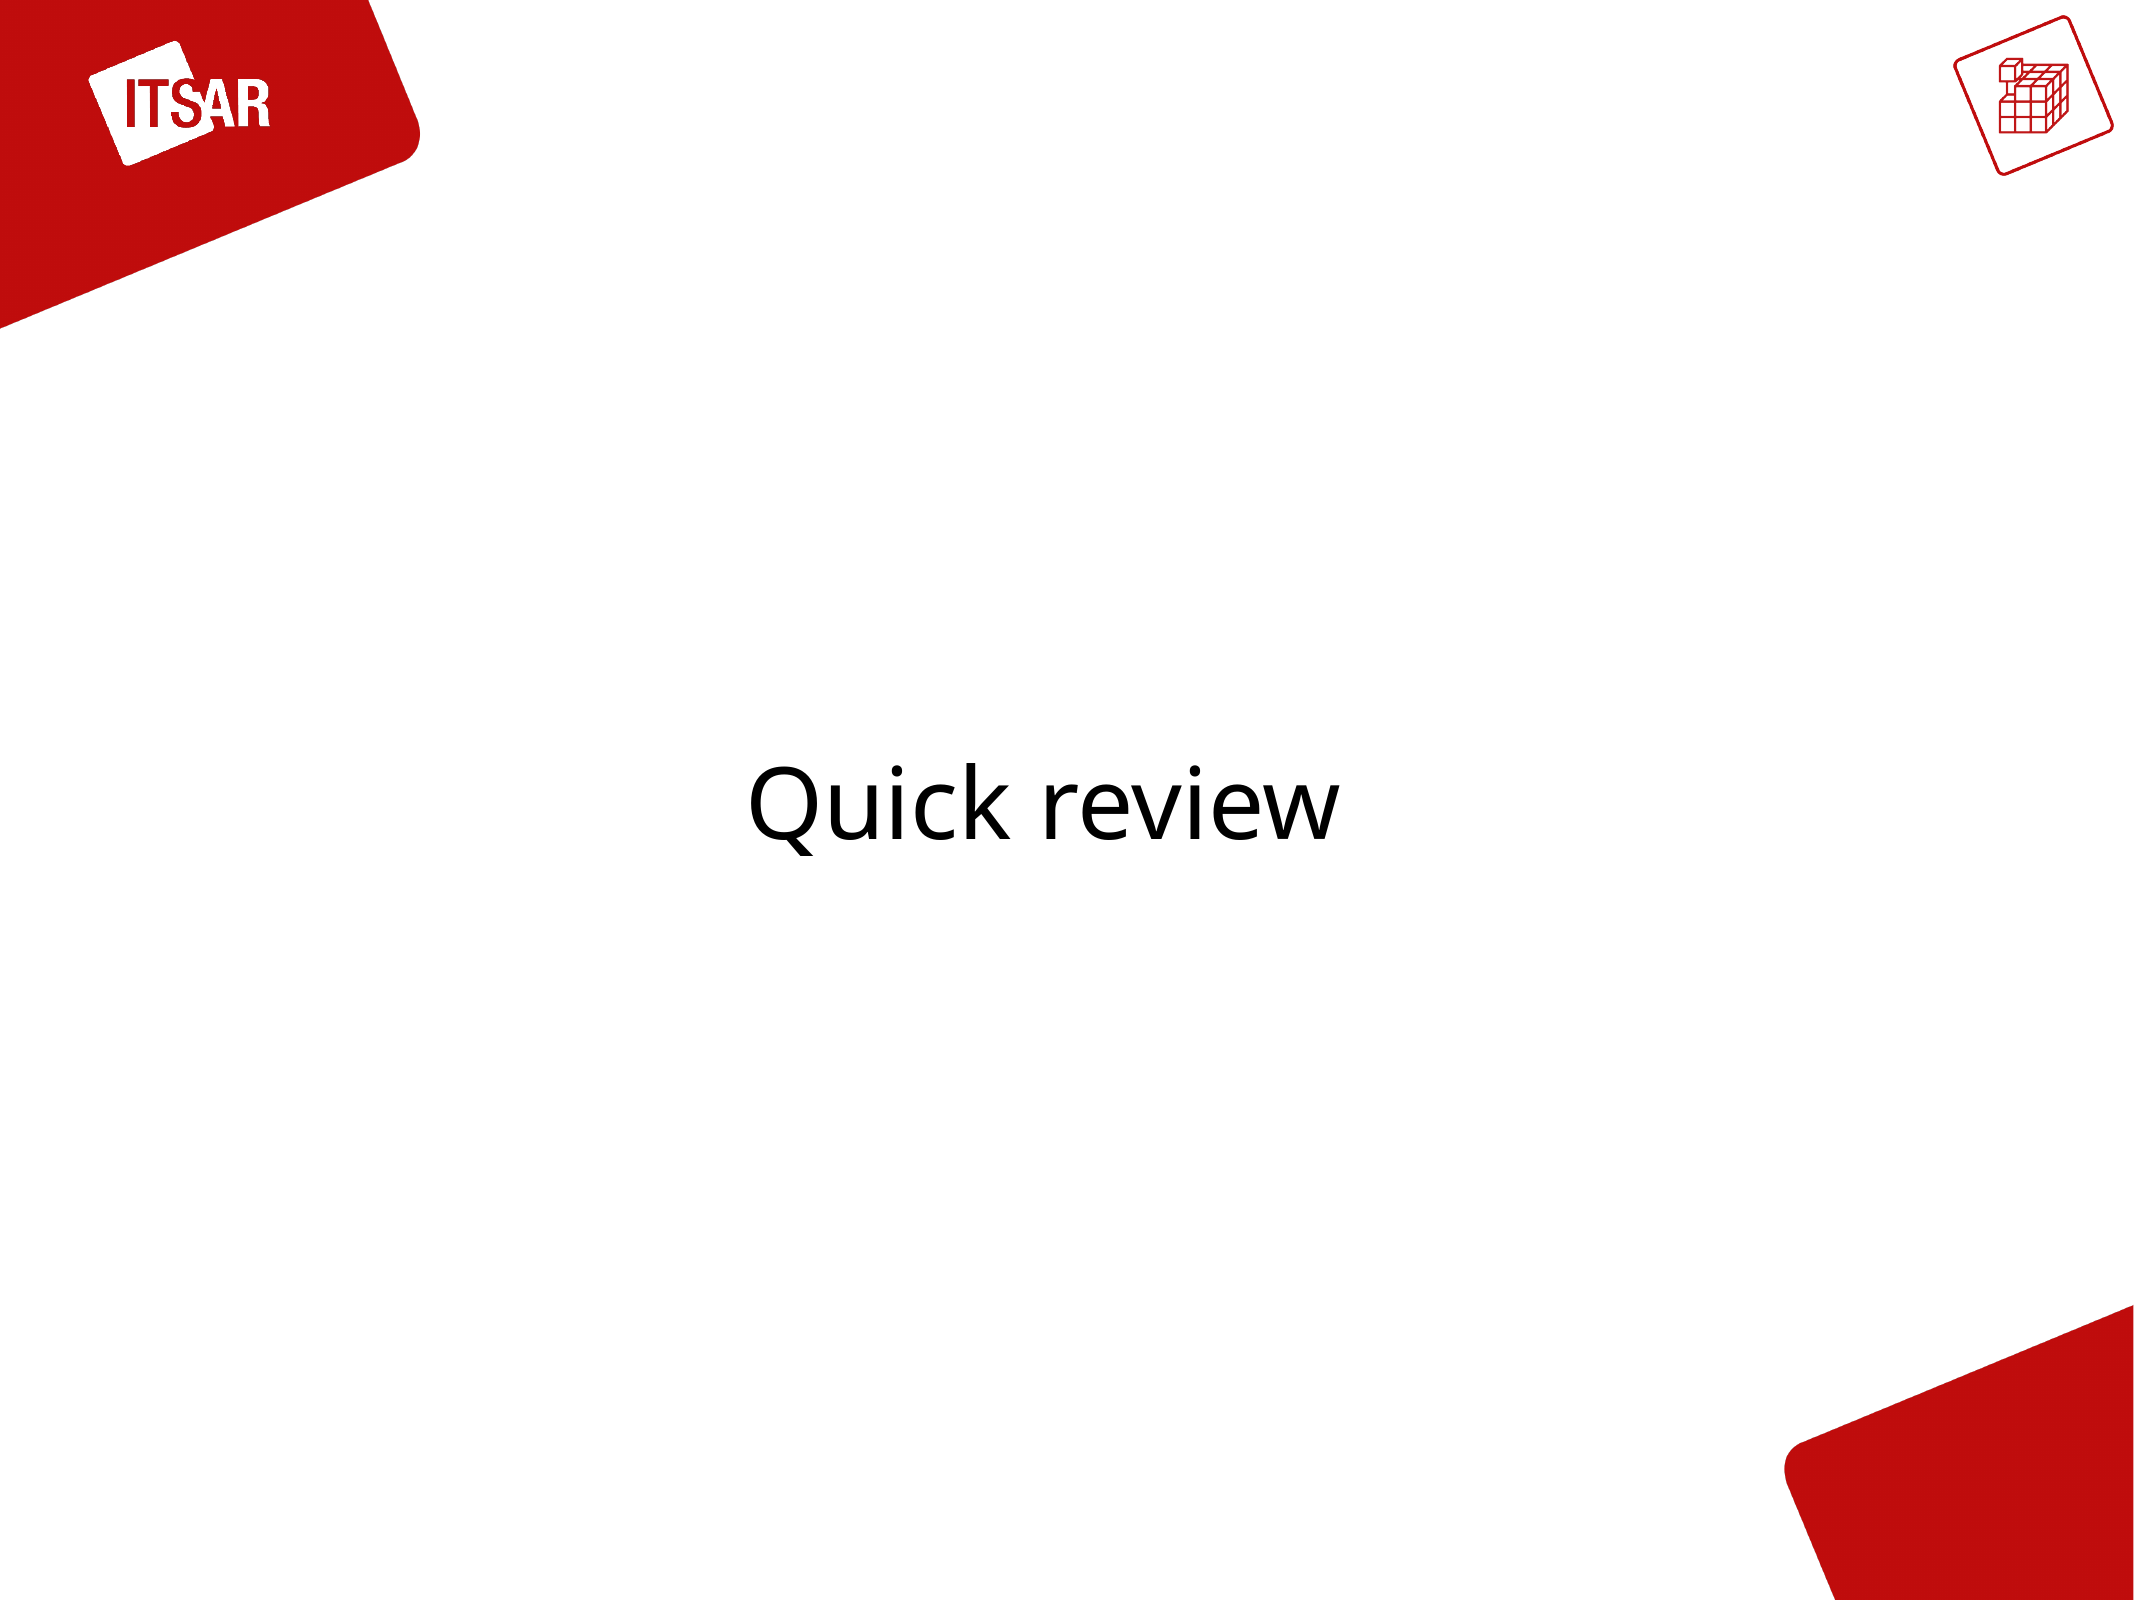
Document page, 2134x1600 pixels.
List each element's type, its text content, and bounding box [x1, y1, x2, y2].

title Quick review [724, 717, 1410, 883]
picture [1953, 15, 2114, 176]
picture [1777, 1230, 2134, 1600]
picture [0, 0, 427, 370]
